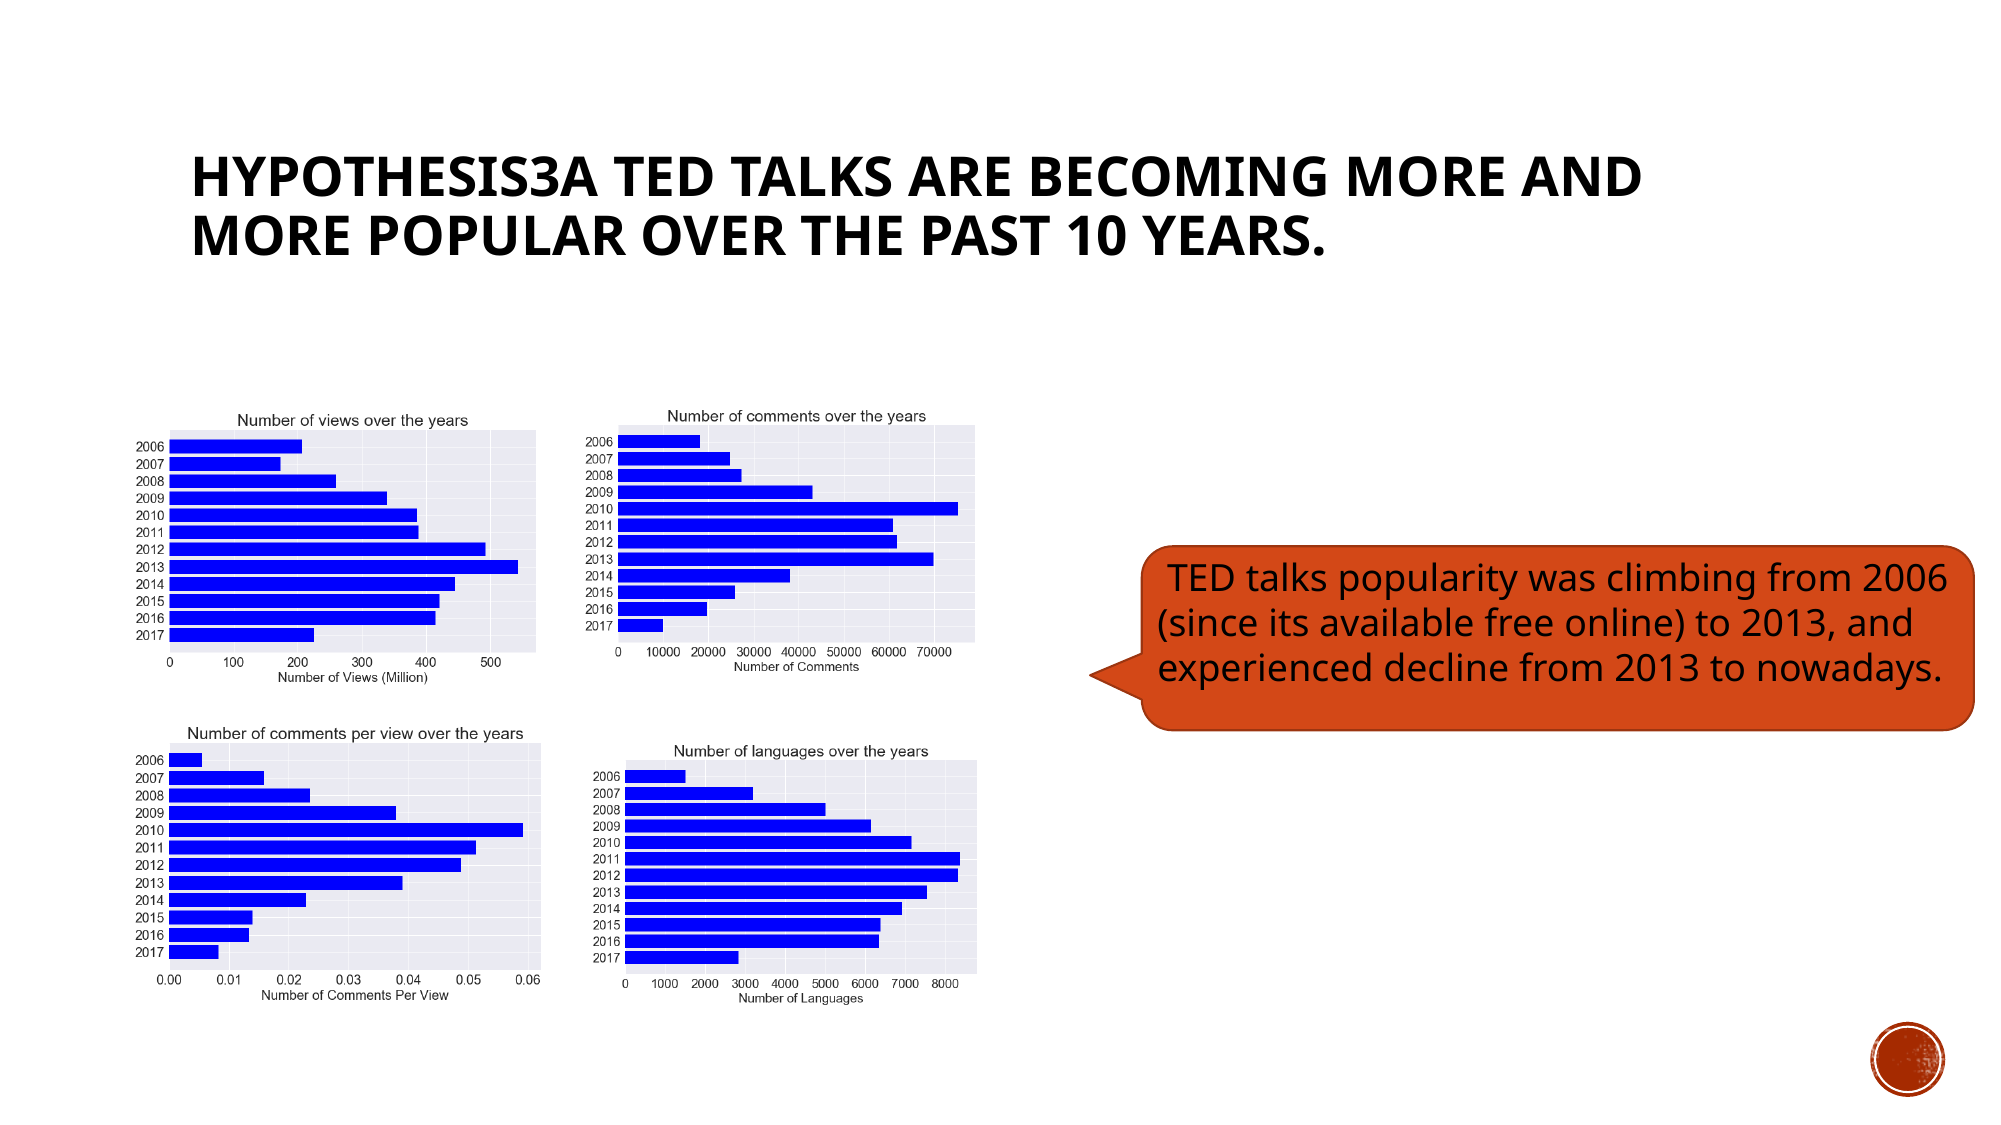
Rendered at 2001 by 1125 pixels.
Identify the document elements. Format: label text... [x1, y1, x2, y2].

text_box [1144, 549, 1999, 732]
title Hypothesis3a TED Talks are becoming more and more popular over the past 10 years. [175, 79, 1826, 344]
picture [109, 380, 1022, 1021]
